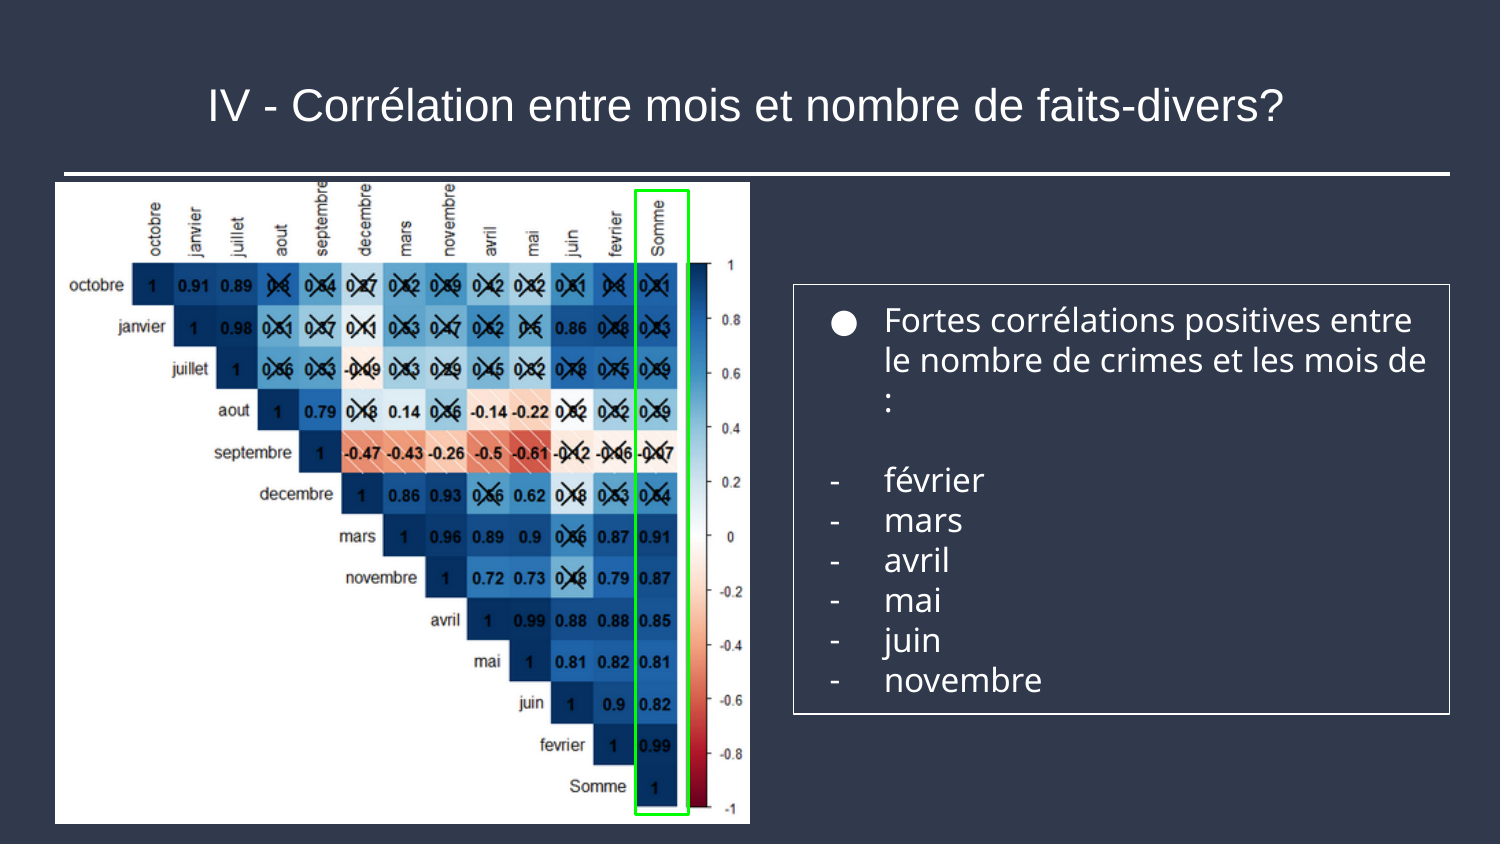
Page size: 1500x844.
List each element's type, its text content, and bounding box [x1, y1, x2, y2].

picture [55, 182, 751, 825]
list IV - Corrélation entre mois et nombre de faits-divers? [26, 60, 1466, 166]
text_box Fortes corrélations positives entre le nombre de crimes et les mois de : février mars avril mai juin novembre [793, 284, 1450, 714]
